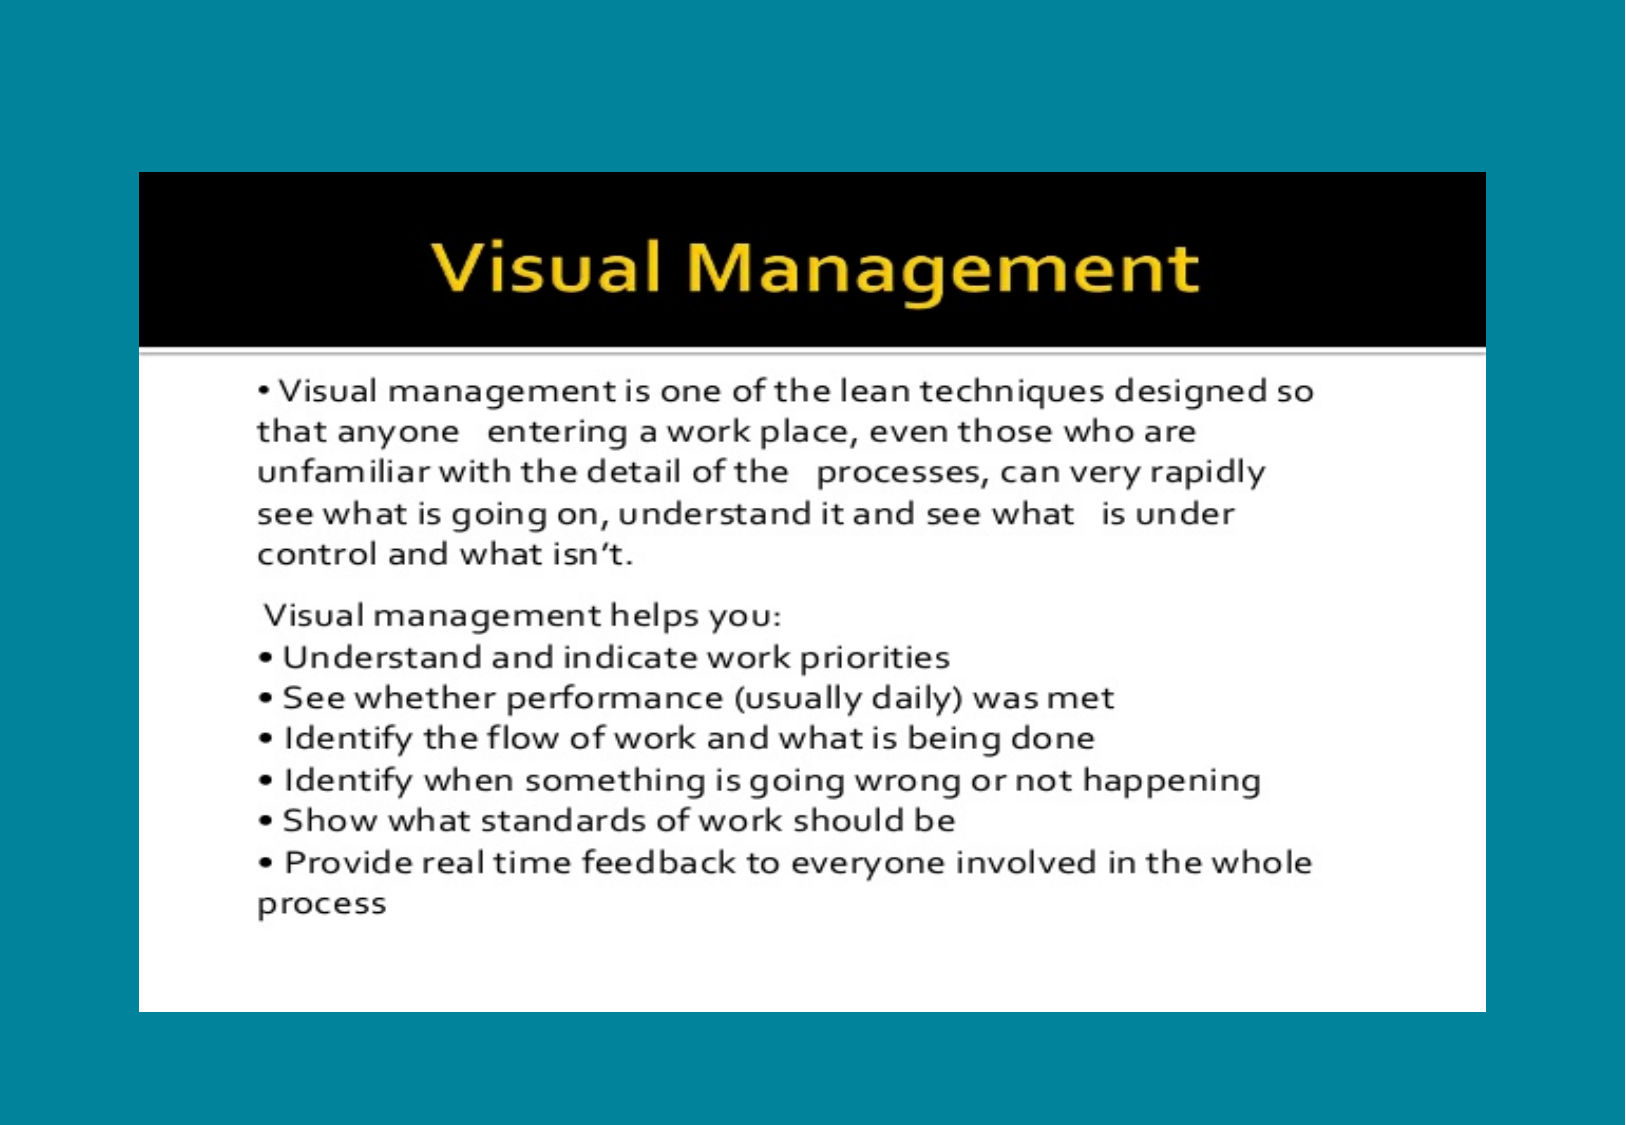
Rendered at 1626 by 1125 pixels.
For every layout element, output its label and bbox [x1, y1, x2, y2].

picture [138, 172, 1486, 1012]
